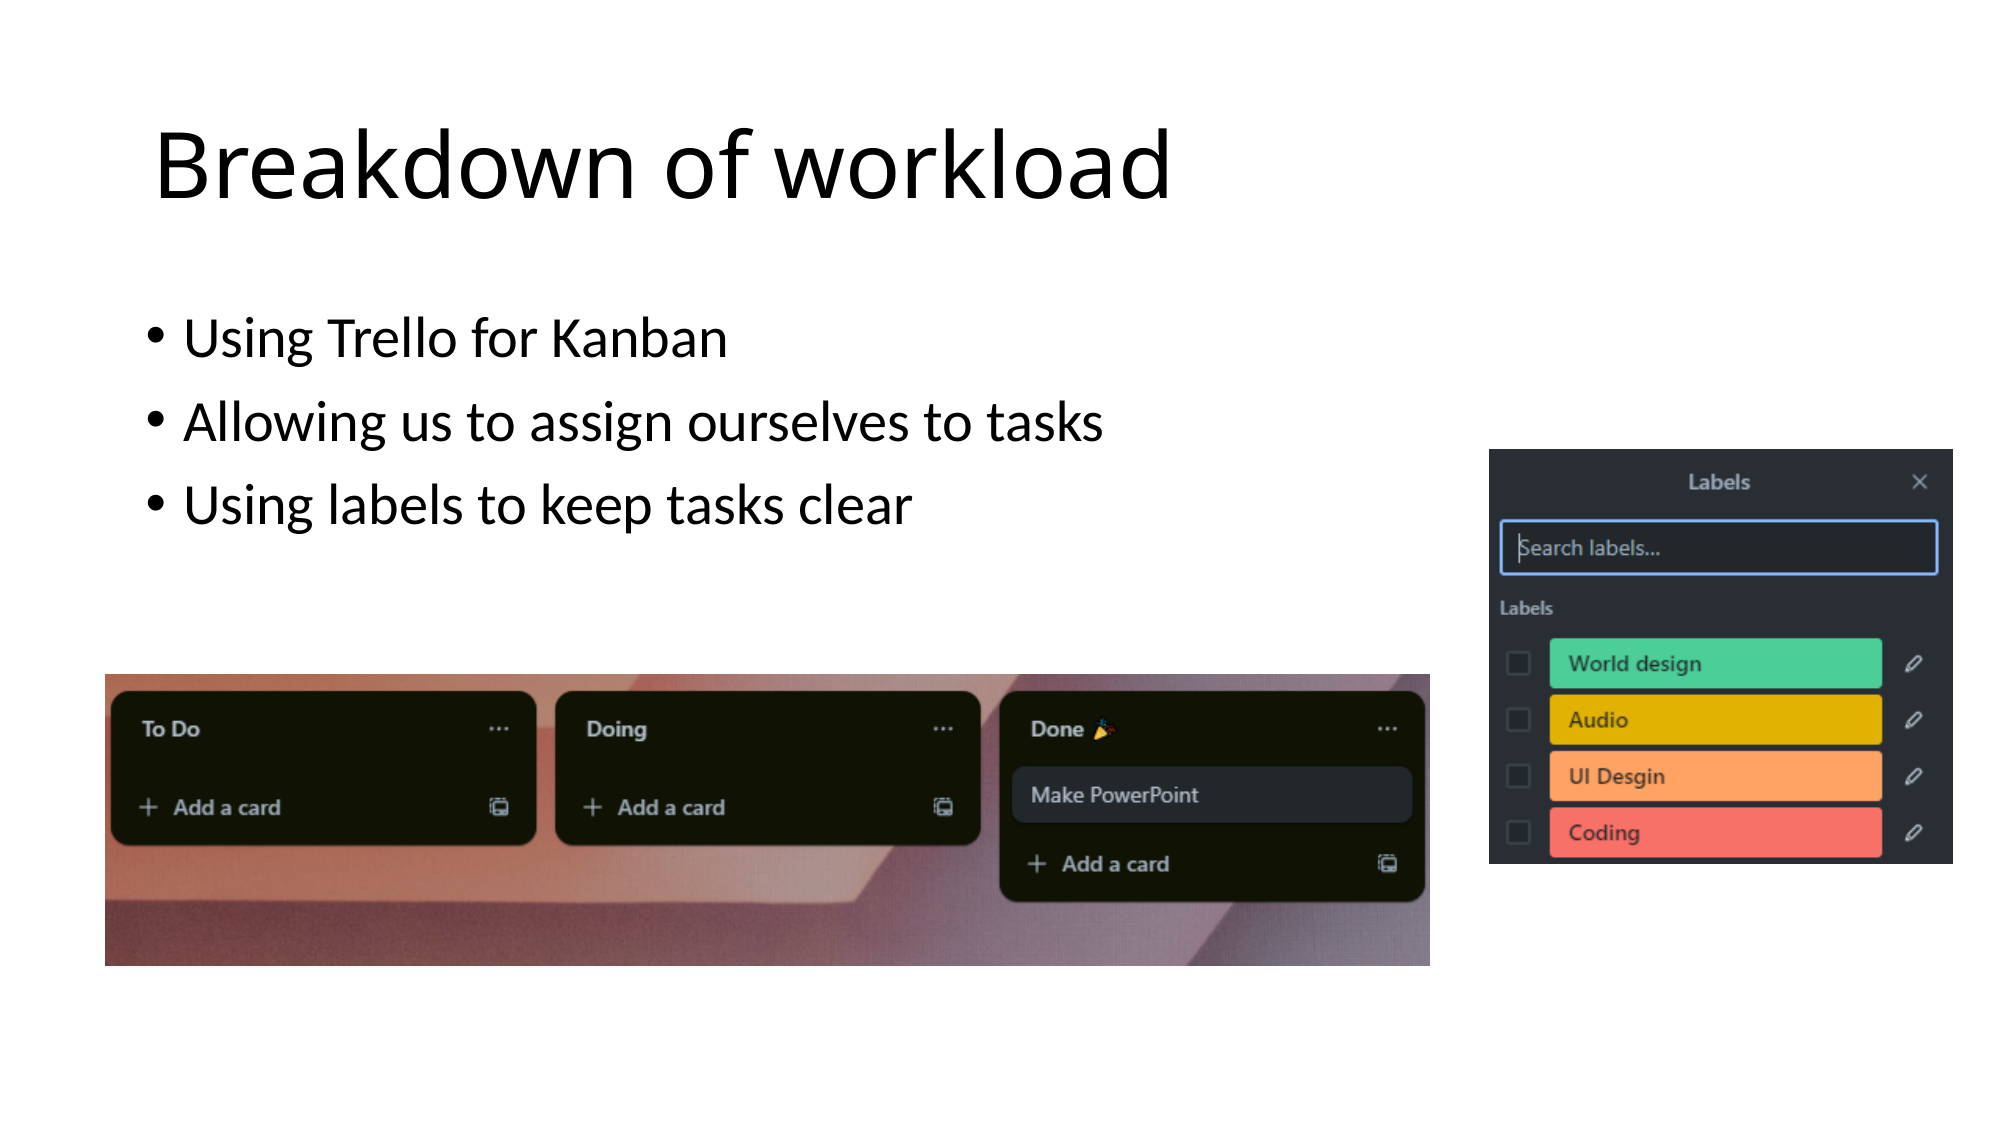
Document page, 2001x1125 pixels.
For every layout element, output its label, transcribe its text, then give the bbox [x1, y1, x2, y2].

title Breakdown of workload [137, 59, 1863, 278]
picture [105, 674, 1430, 966]
list Using Trello for Kanban Allowing us to assign ourselves to tasks Using labels to keep tasks clear [130, 299, 1856, 1014]
picture [1489, 449, 1953, 864]
